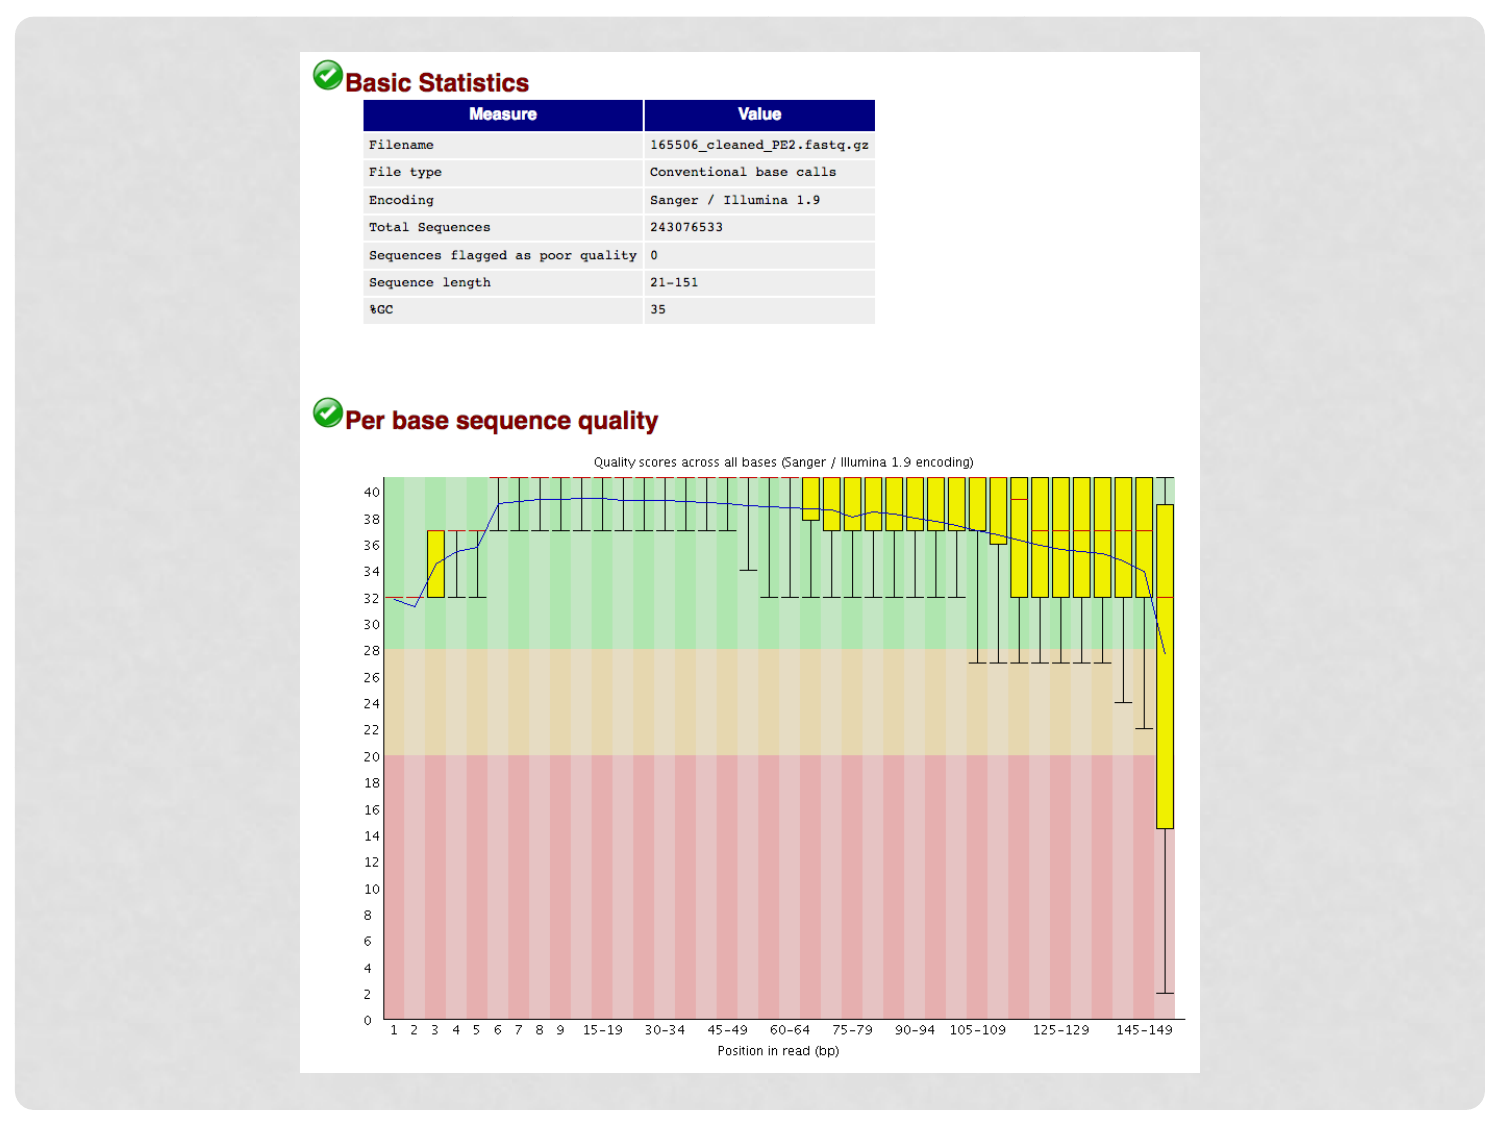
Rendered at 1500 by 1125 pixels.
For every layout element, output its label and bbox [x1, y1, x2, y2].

picture [299, 51, 1201, 1074]
